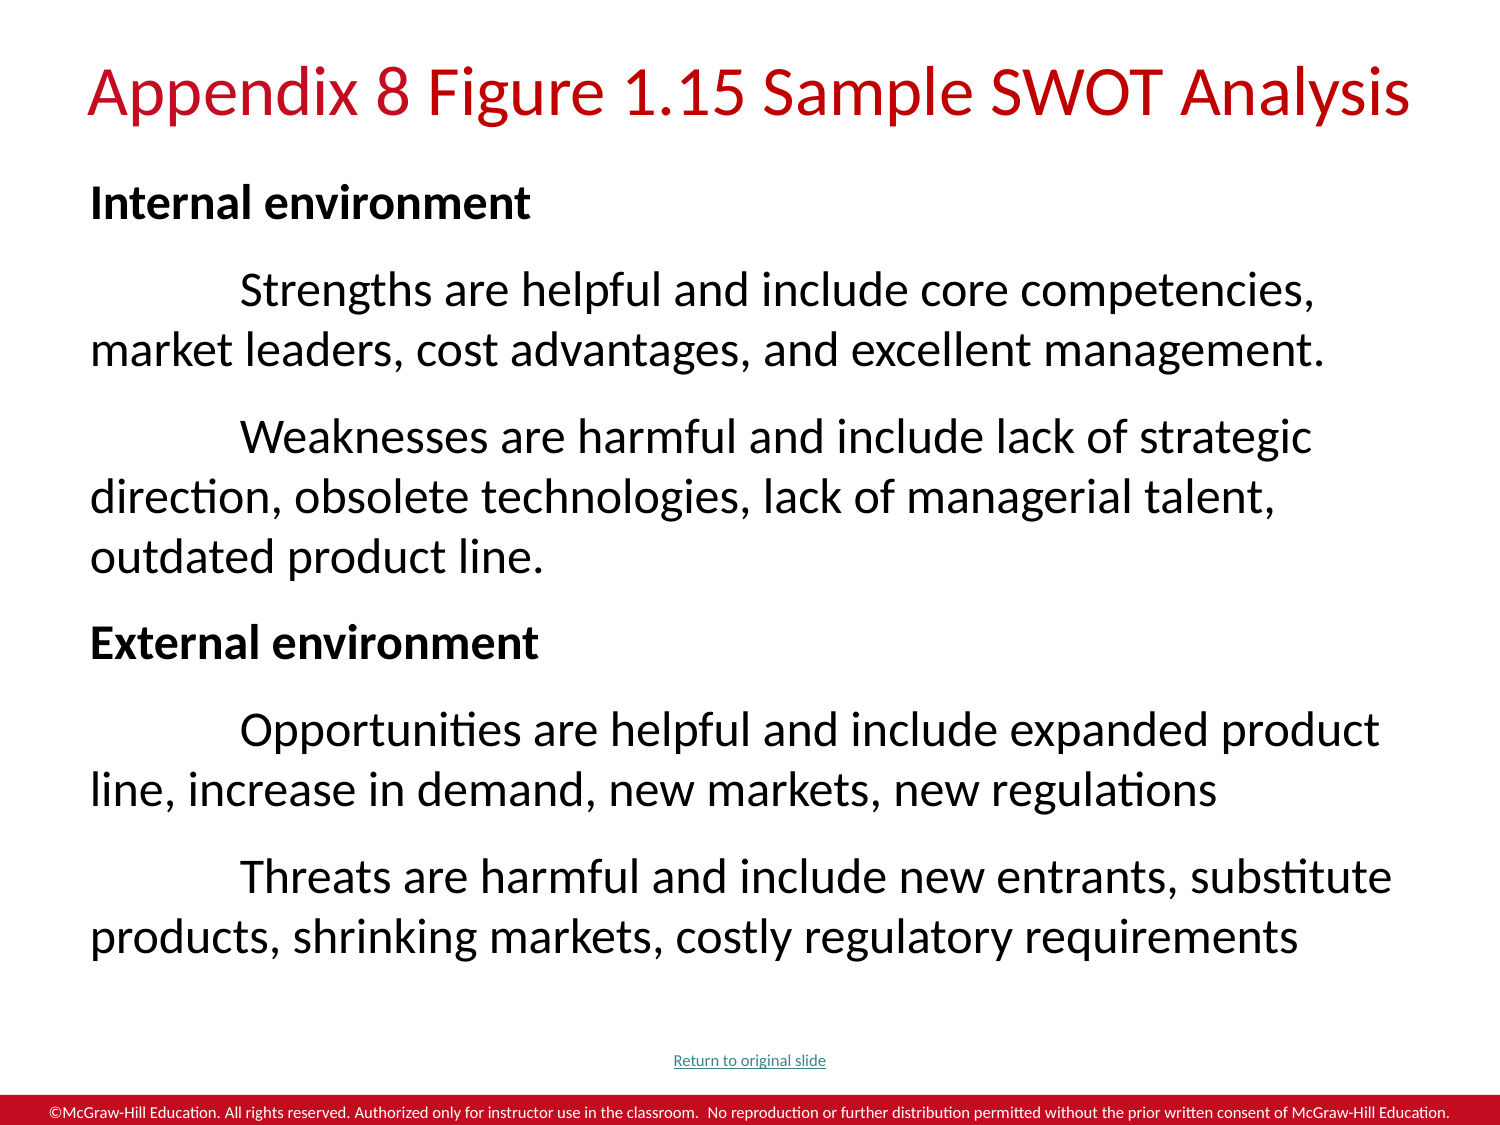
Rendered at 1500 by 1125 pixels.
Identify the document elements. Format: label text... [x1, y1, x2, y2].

list Return to original slide [568, 1050, 932, 1092]
list Internal environment Strengths are helpful and include core competencies, market leaders, cost advantages, and excellent management. Weaknesses are harmful and include lack of strategic direction, obsolete technologies, lack of managerial talent, outdated product line. External environment Opportunities are helpful and include expanded product line, increase in demand, new markets, new regulations Threats are harmful and include new entrants, substitute products, shrinking markets, costly regulatory requirements [75, 162, 1425, 1025]
title Appendix 8 Figure 1.15 Sample SWOT Analysis [0, 37, 1500, 138]
